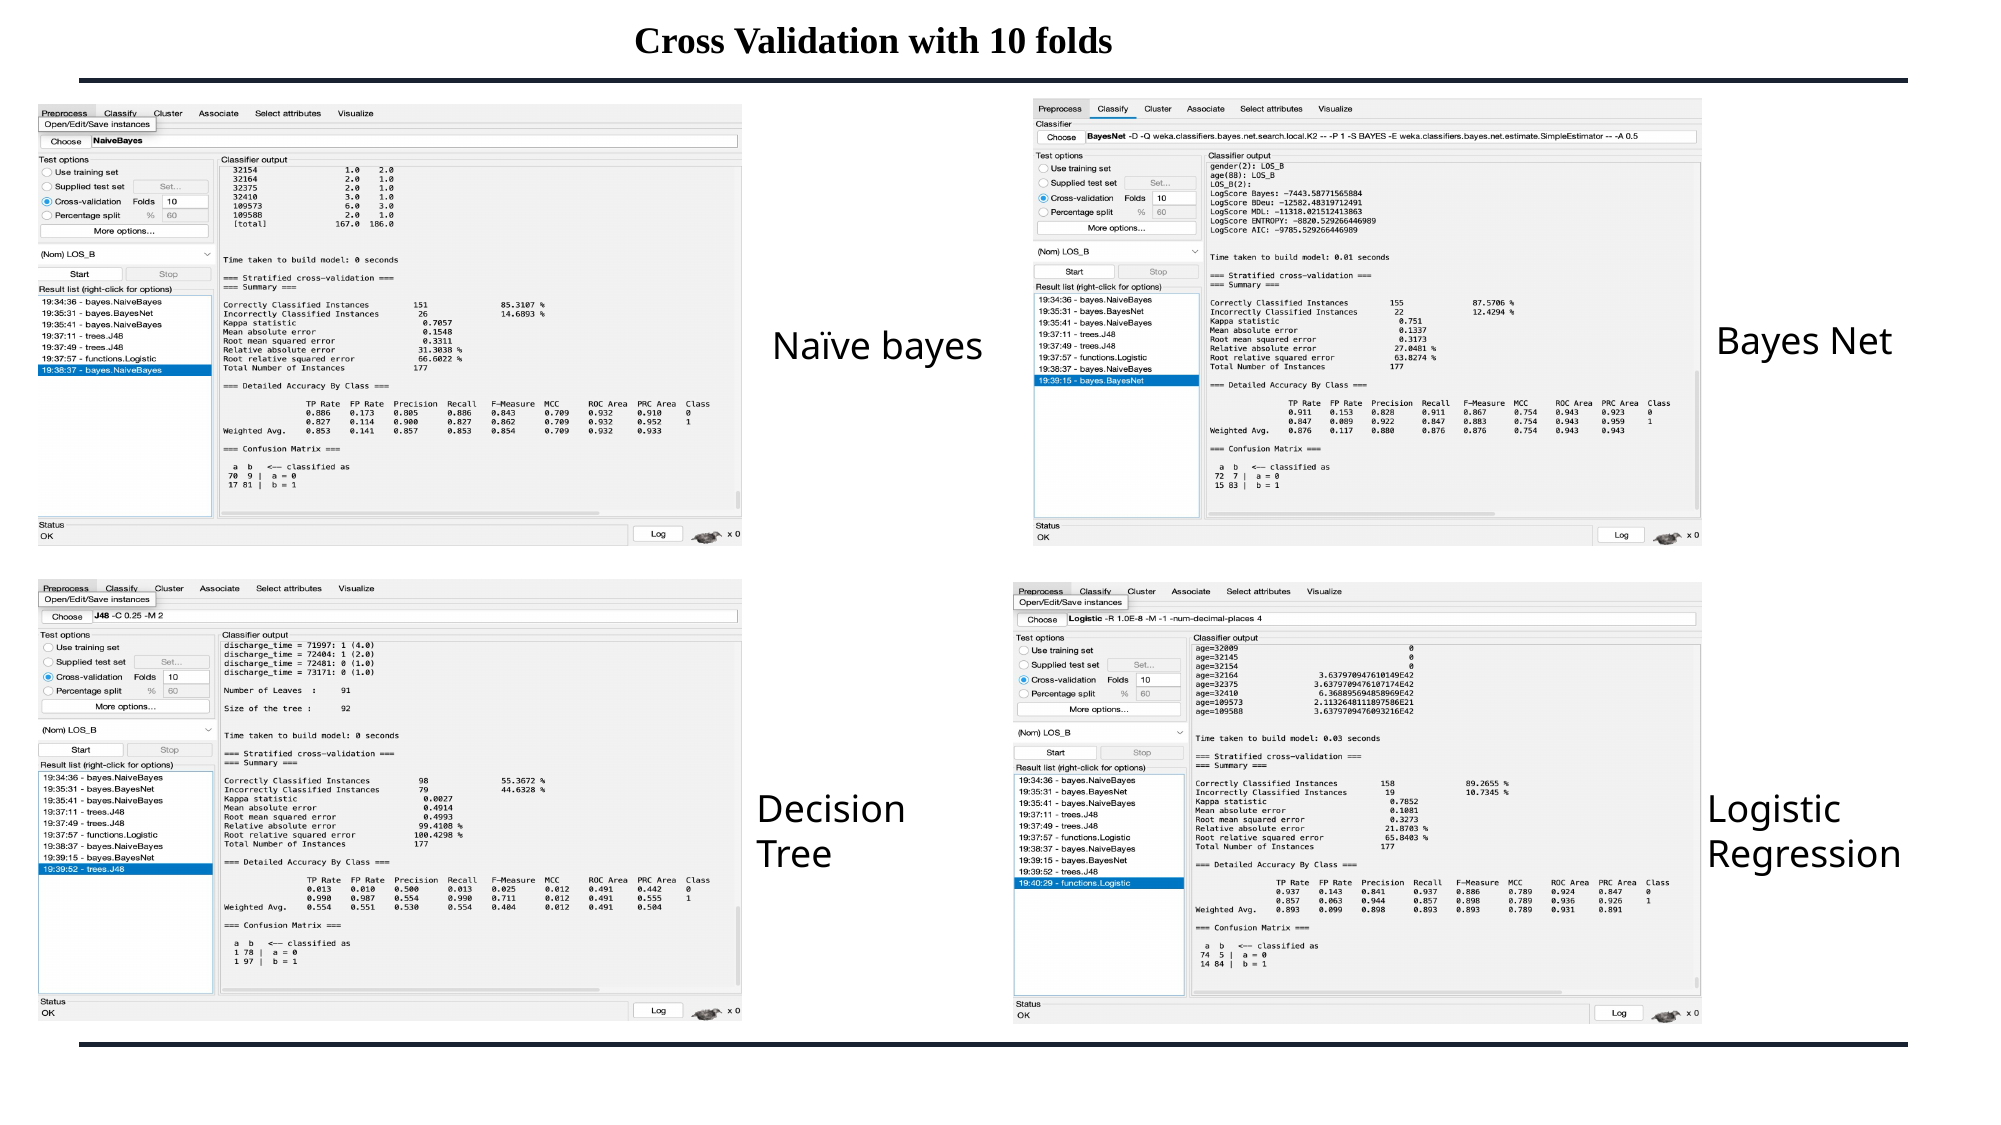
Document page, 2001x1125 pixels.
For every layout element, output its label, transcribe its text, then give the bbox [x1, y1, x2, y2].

picture [1033, 98, 1702, 546]
text_box Cross Validation with 10 folds [619, 9, 1534, 69]
picture [1013, 582, 1702, 1024]
text_box Bayes Net [1702, 309, 1944, 370]
text_box Decision Tree [742, 777, 985, 882]
picture [38, 104, 742, 546]
picture [38, 579, 742, 1021]
text_box Logistic Regression [1702, 777, 1935, 882]
text_box Naïve bayes [757, 314, 1000, 375]
